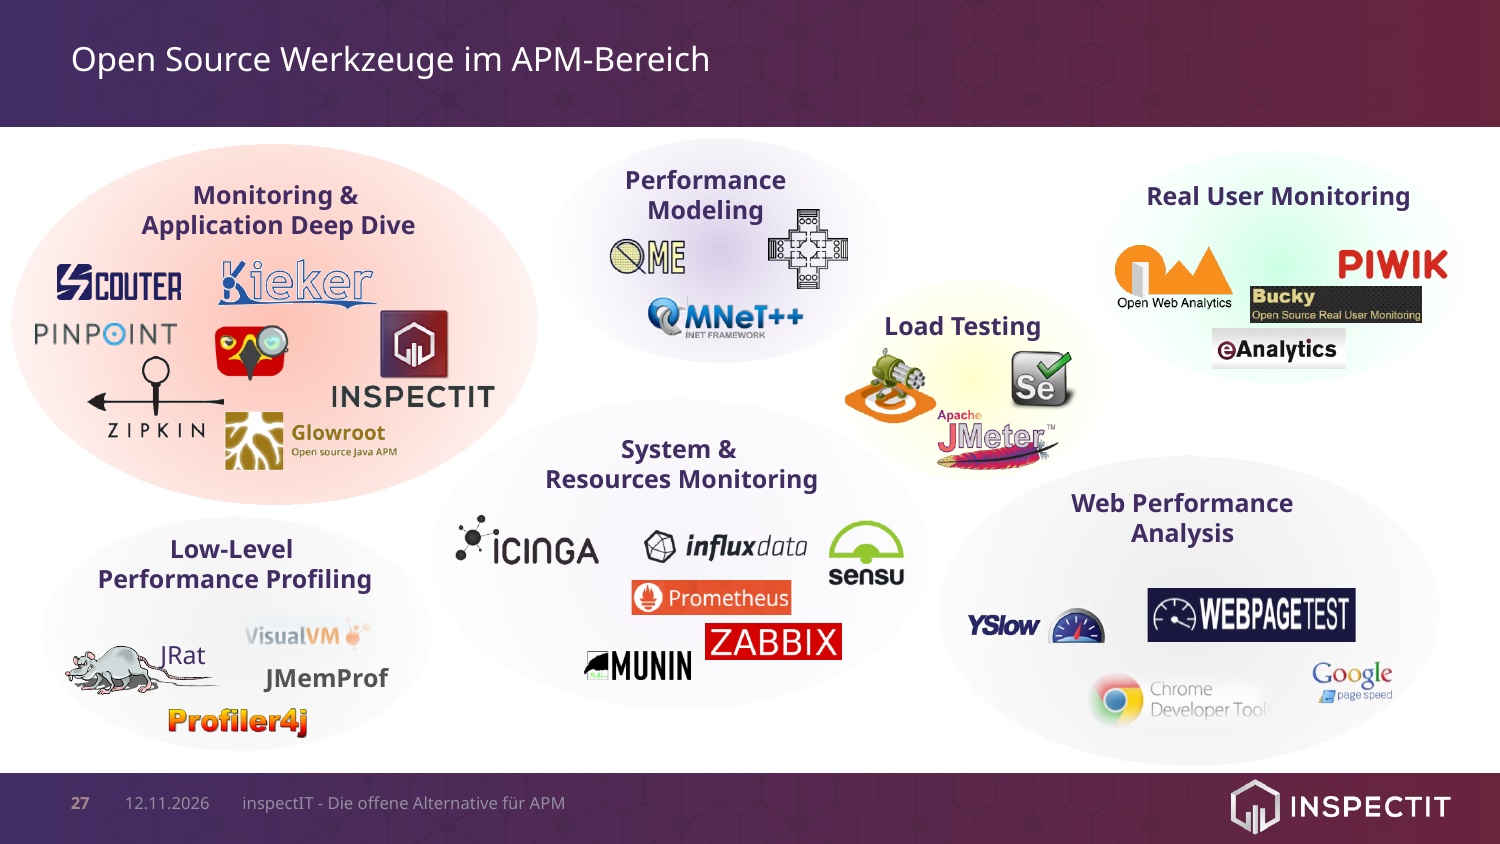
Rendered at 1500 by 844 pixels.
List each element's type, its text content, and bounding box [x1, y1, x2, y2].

footer inspectIT - Die offene Alternative für APM [242, 782, 1081, 827]
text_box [40, 516, 432, 751]
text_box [1089, 149, 1470, 385]
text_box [11, 143, 538, 505]
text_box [833, 278, 1112, 455]
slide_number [124, 782, 236, 827]
title Open Source Werkzeuge im APM-Bereich [70, 28, 1430, 115]
slide_number 27 [70, 782, 122, 827]
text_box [433, 398, 929, 710]
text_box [938, 455, 1440, 766]
picture [0, 0, 1500, 127]
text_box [548, 137, 890, 364]
picture [0, 773, 1500, 844]
